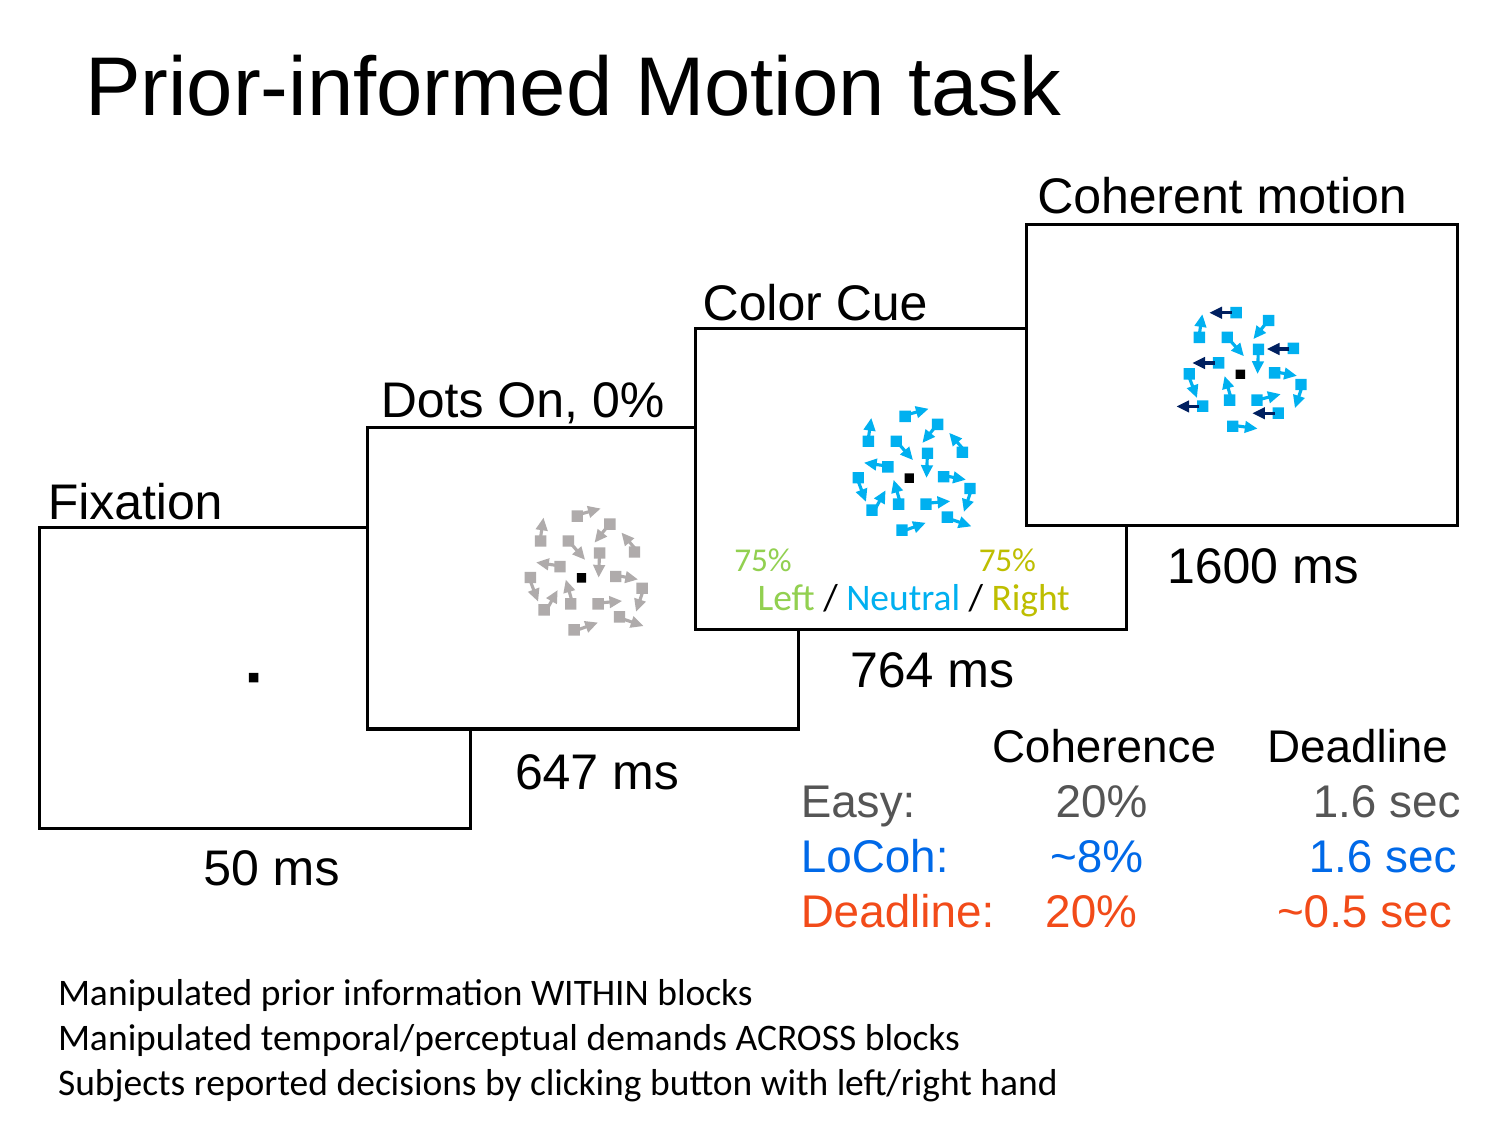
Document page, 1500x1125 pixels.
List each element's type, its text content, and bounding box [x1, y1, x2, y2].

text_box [1026, 224, 1458, 526]
text_box 764 ms [835, 630, 1030, 706]
text_box Coherence Deadline Easy: 20% 1.6 sec LoCoh: ~8% 1.6 sec Deadline: 20% ~0.5 sec [786, 708, 1477, 944]
text_box Manipulated prior information WITHIN blocks Manipulated temporal/perceptual demands ACROSS blocks Subjects reported decisions by clicking button with left/right hand [43, 960, 1312, 1111]
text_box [39, 527, 471, 829]
text_box Dots On, 0% [366, 359, 680, 435]
text_box Coherent motion [1022, 155, 1422, 231]
text_box 1600 ms [1152, 526, 1374, 602]
text_box Fixation [33, 461, 238, 538]
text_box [695, 328, 1127, 630]
text_box 647 ms [500, 731, 694, 807]
text_box Color Cue [687, 262, 943, 339]
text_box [367, 427, 799, 730]
text_box Prior-informed Motion task [70, 47, 1397, 130]
text_box 50 ms [188, 829, 355, 903]
